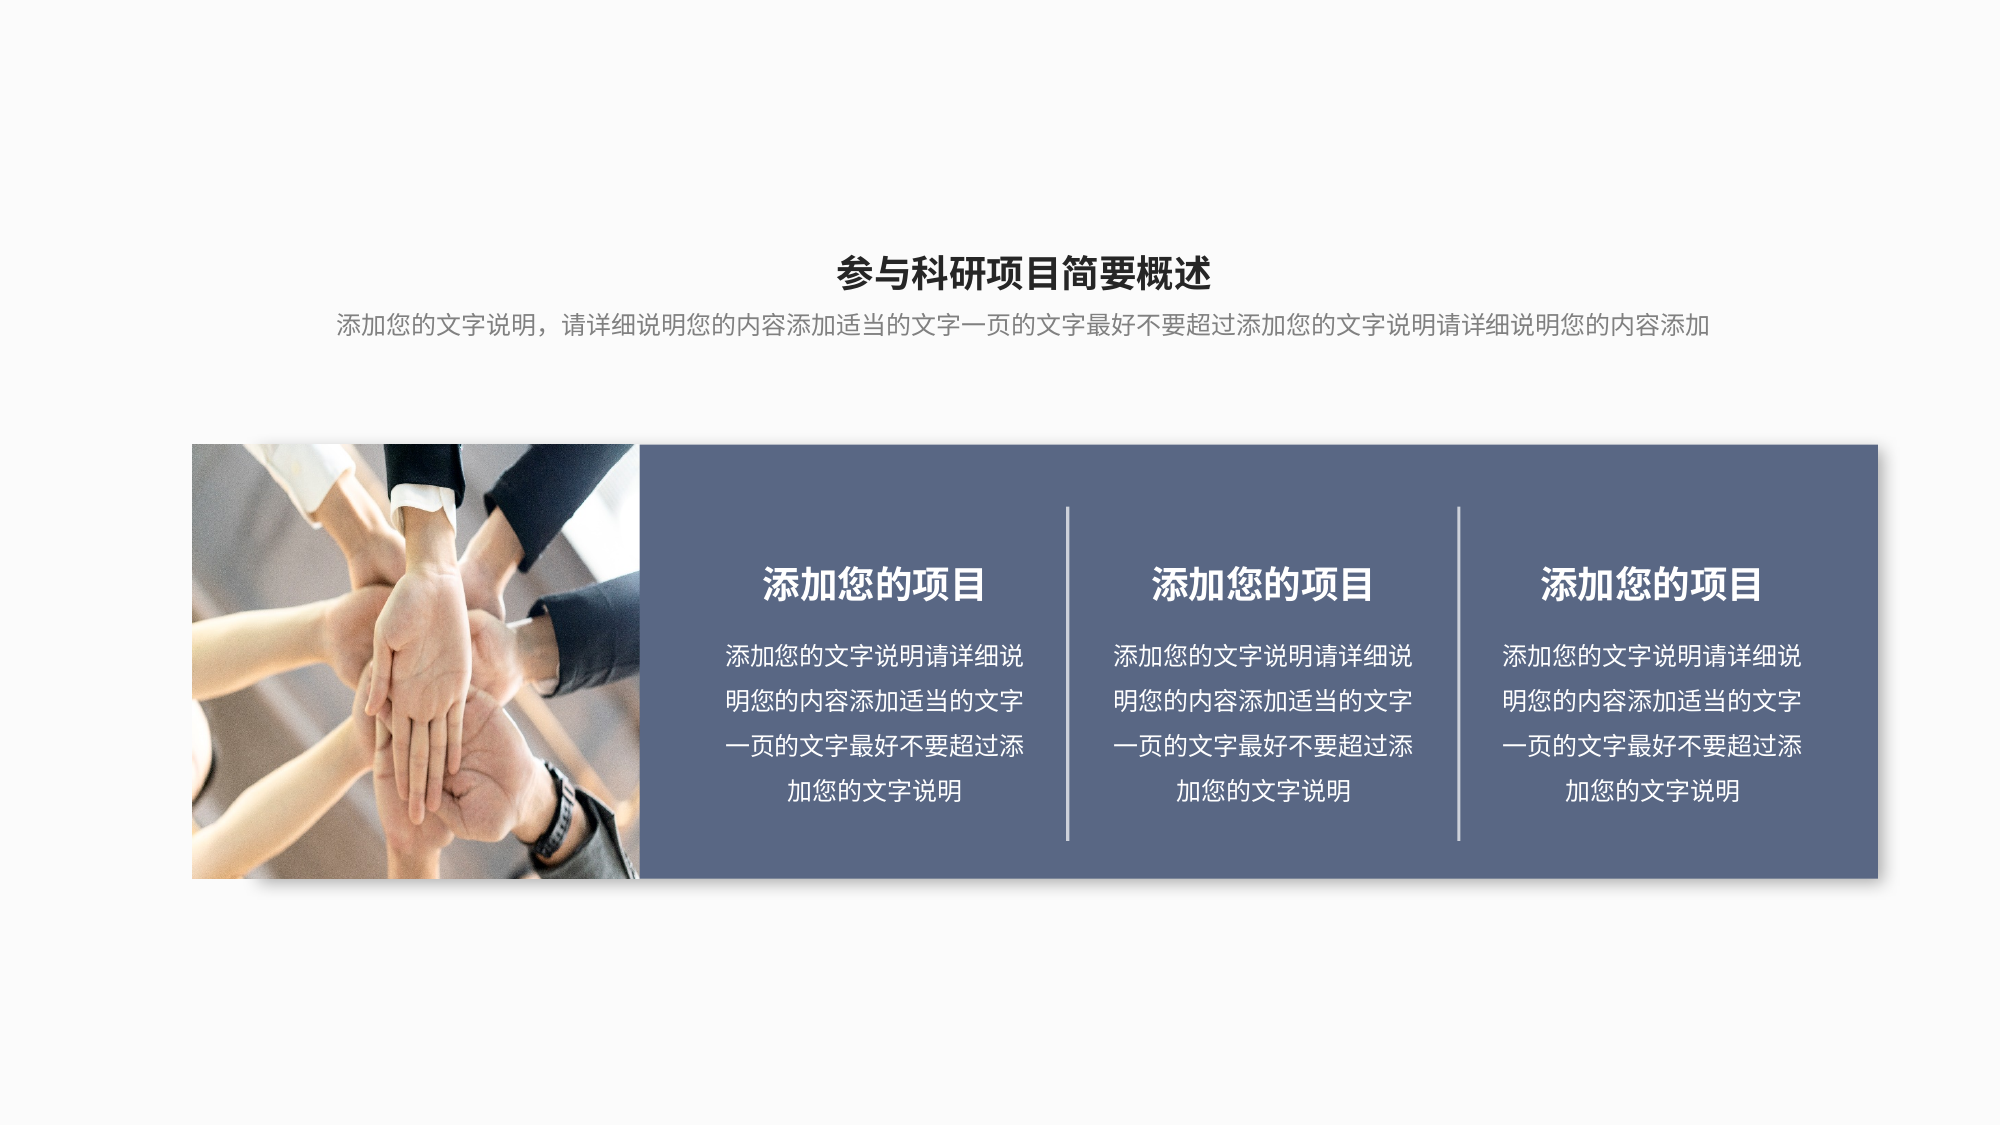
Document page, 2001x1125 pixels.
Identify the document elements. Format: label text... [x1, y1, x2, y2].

text_box 参与科研项目简要概述 添加您的文字说明，请详细说明您的内容添加适当的文字一页的文字最好不要超过添加您的文字说明请详细说明您的内容添加 [272, 219, 1777, 348]
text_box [1481, 530, 1825, 816]
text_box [703, 530, 1047, 816]
text_box [641, 444, 1879, 880]
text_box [1092, 530, 1436, 816]
text_box [191, 444, 641, 880]
